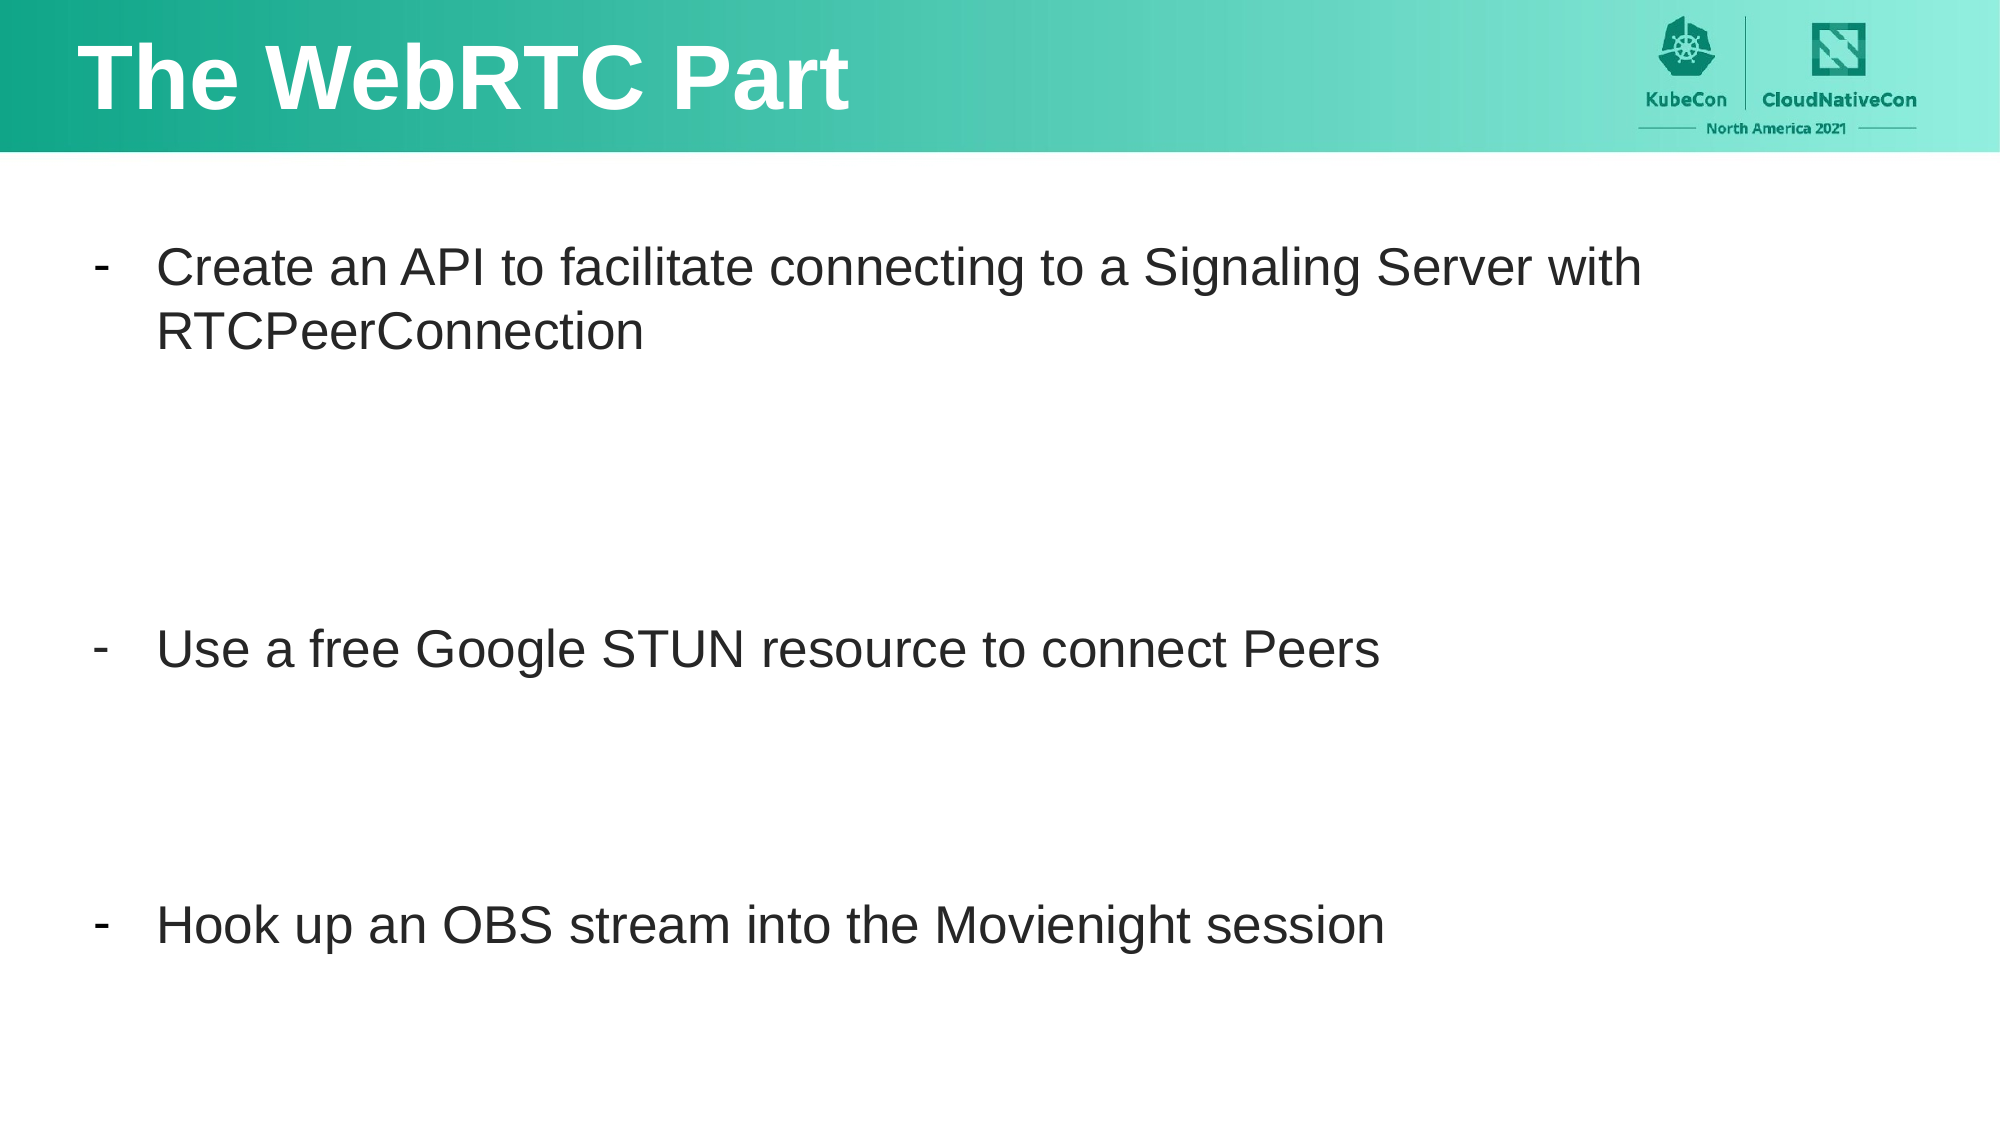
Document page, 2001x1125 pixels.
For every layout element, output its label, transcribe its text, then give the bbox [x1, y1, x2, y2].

text_box The WebRTC Part [62, 0, 1788, 191]
picture [0, 0, 2000, 1125]
text_box Create an API to facilitate connecting to a Signaling Server with RTCPeerConnection Use a free Google STUN resource to connect Peers Hook up an OBS stream into the Movienight session [66, 153, 1792, 1034]
